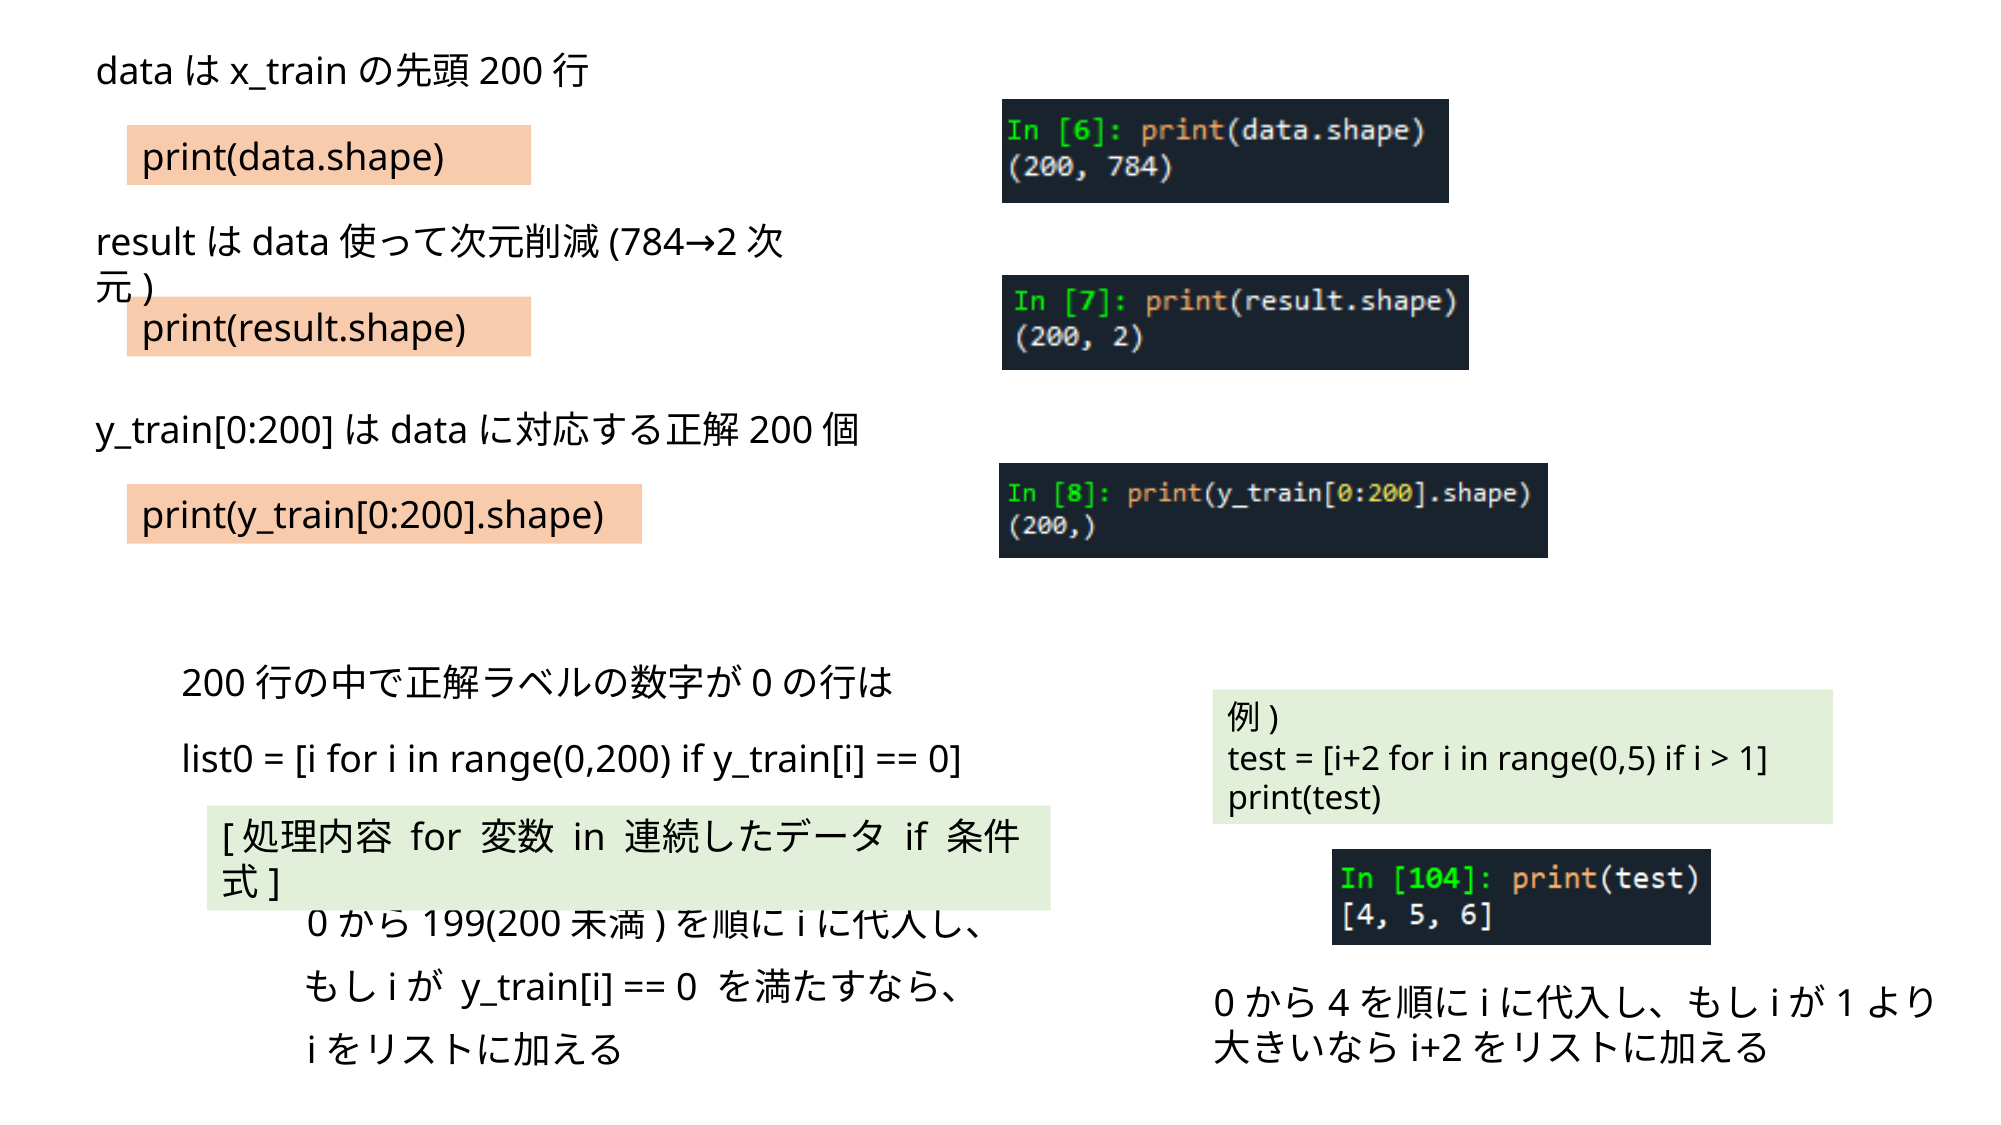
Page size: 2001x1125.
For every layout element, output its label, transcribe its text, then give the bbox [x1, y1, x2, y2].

text_box 0から199(200未満)を順にiに代入し、 [292, 891, 1149, 952]
text_box y_train[0:200]はdataに対応する正解200個 [80, 398, 893, 458]
text_box dataはx_trainの先頭200行 [80, 39, 643, 100]
text_box 例) test = [i+2 for i in range(0,5) if i > 1] print(test) [1212, 689, 1834, 824]
text_box print(y_train[0:200].shape) [126, 484, 643, 544]
picture [1002, 275, 1469, 370]
text_box 200行の中で正解ラベルの数字が0の行は [166, 651, 1023, 712]
text_box list0 = [i for i in range(0,200) if y_train[i] == 0] [166, 727, 1023, 787]
text_box iをリストに加える [292, 1018, 1149, 1079]
picture [1332, 849, 1711, 945]
text_box resultはdata使って次元削減(784→2次元) [80, 210, 842, 316]
text_box もしiが y_train[i] == 0 を満たすなら、 [288, 955, 1145, 1016]
picture [999, 463, 1548, 558]
text_box print(data.shape) [126, 125, 532, 185]
text_box print(result.shape) [126, 316, 532, 357]
text_box 0から4を順にiに代入し、もしiが1より 大きいならi+2をリストに加える [1198, 971, 2000, 1077]
picture [1002, 99, 1449, 204]
text_box [処理内容 for 変数 in 連続したデータ if 条件式] [207, 805, 1051, 911]
